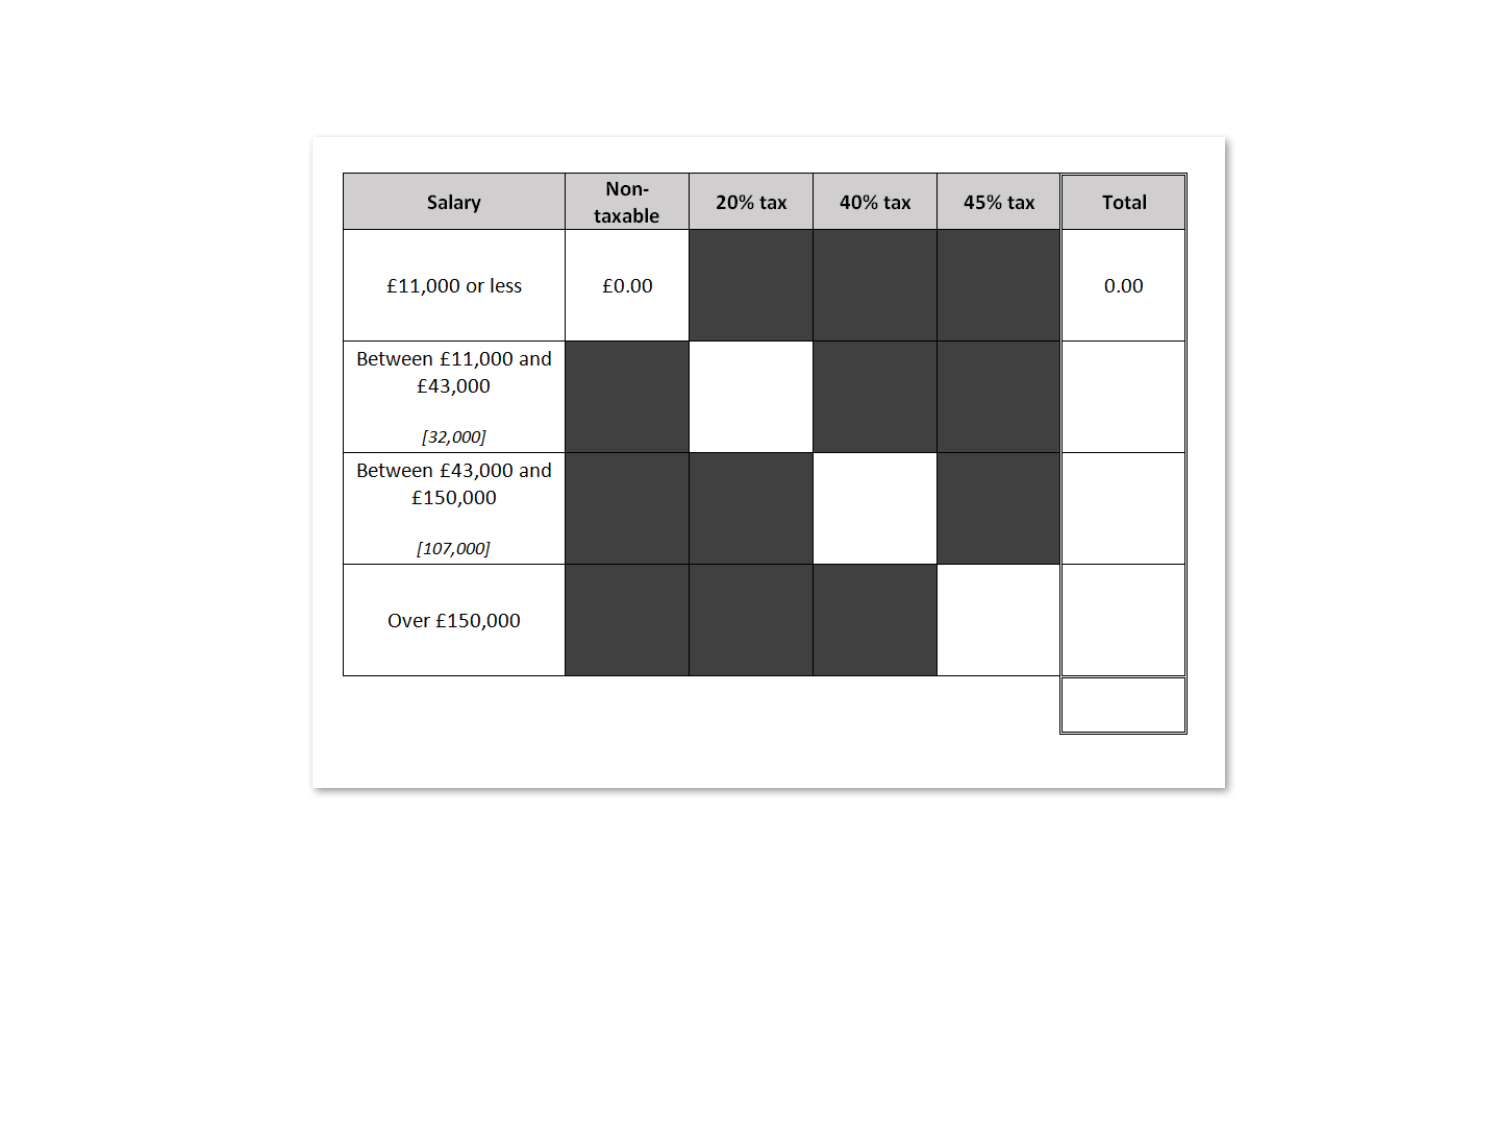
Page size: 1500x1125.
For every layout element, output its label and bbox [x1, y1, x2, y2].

picture [312, 137, 1226, 788]
